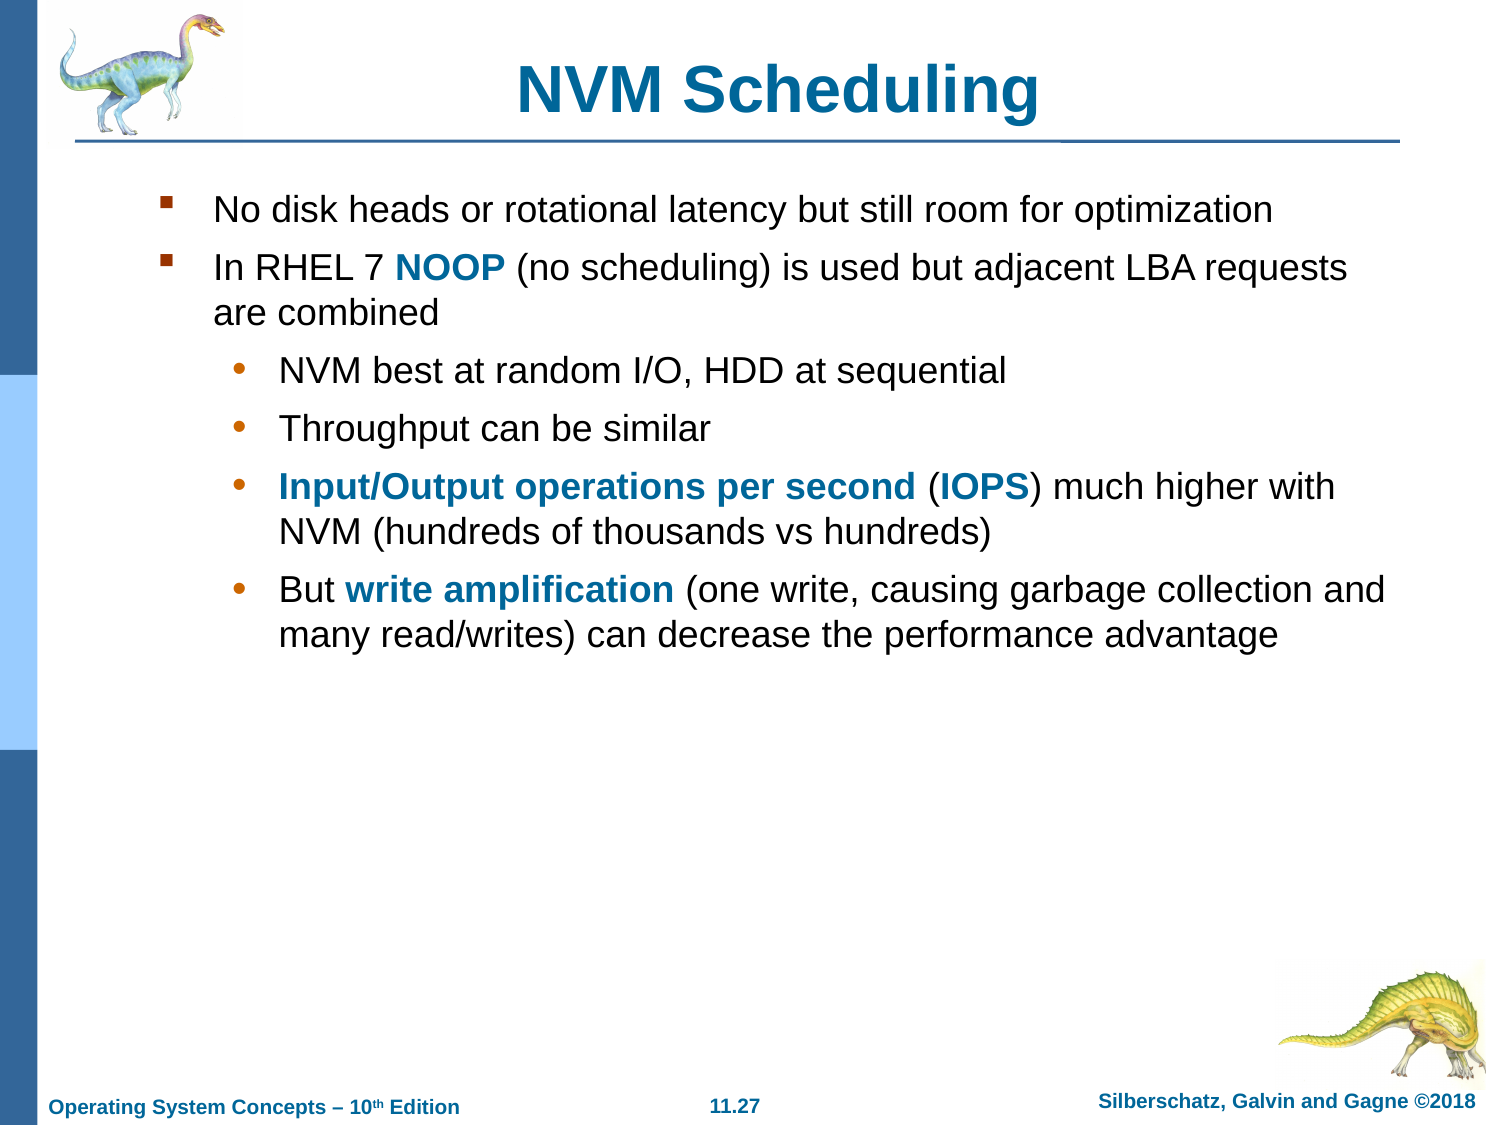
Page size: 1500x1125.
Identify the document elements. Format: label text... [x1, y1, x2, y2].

list No disk heads or rotational latency but still room for optimization In RHEL 7 NOOP (no scheduling) is used but adjacent LBA requests are combined NVM best at random I/O, HDD at sequential Throughput can be similar Input/Output operations per second (IOPS) much higher with NVM (hundreds of thousands vs hundreds) But write amplification (one write, causing garbage collection and many read/writes) can decrease the performance advantage [142, 177, 1408, 921]
picture [46, 0, 243, 149]
picture [1275, 959, 1486, 1090]
title NVM Scheduling [146, 38, 1412, 133]
